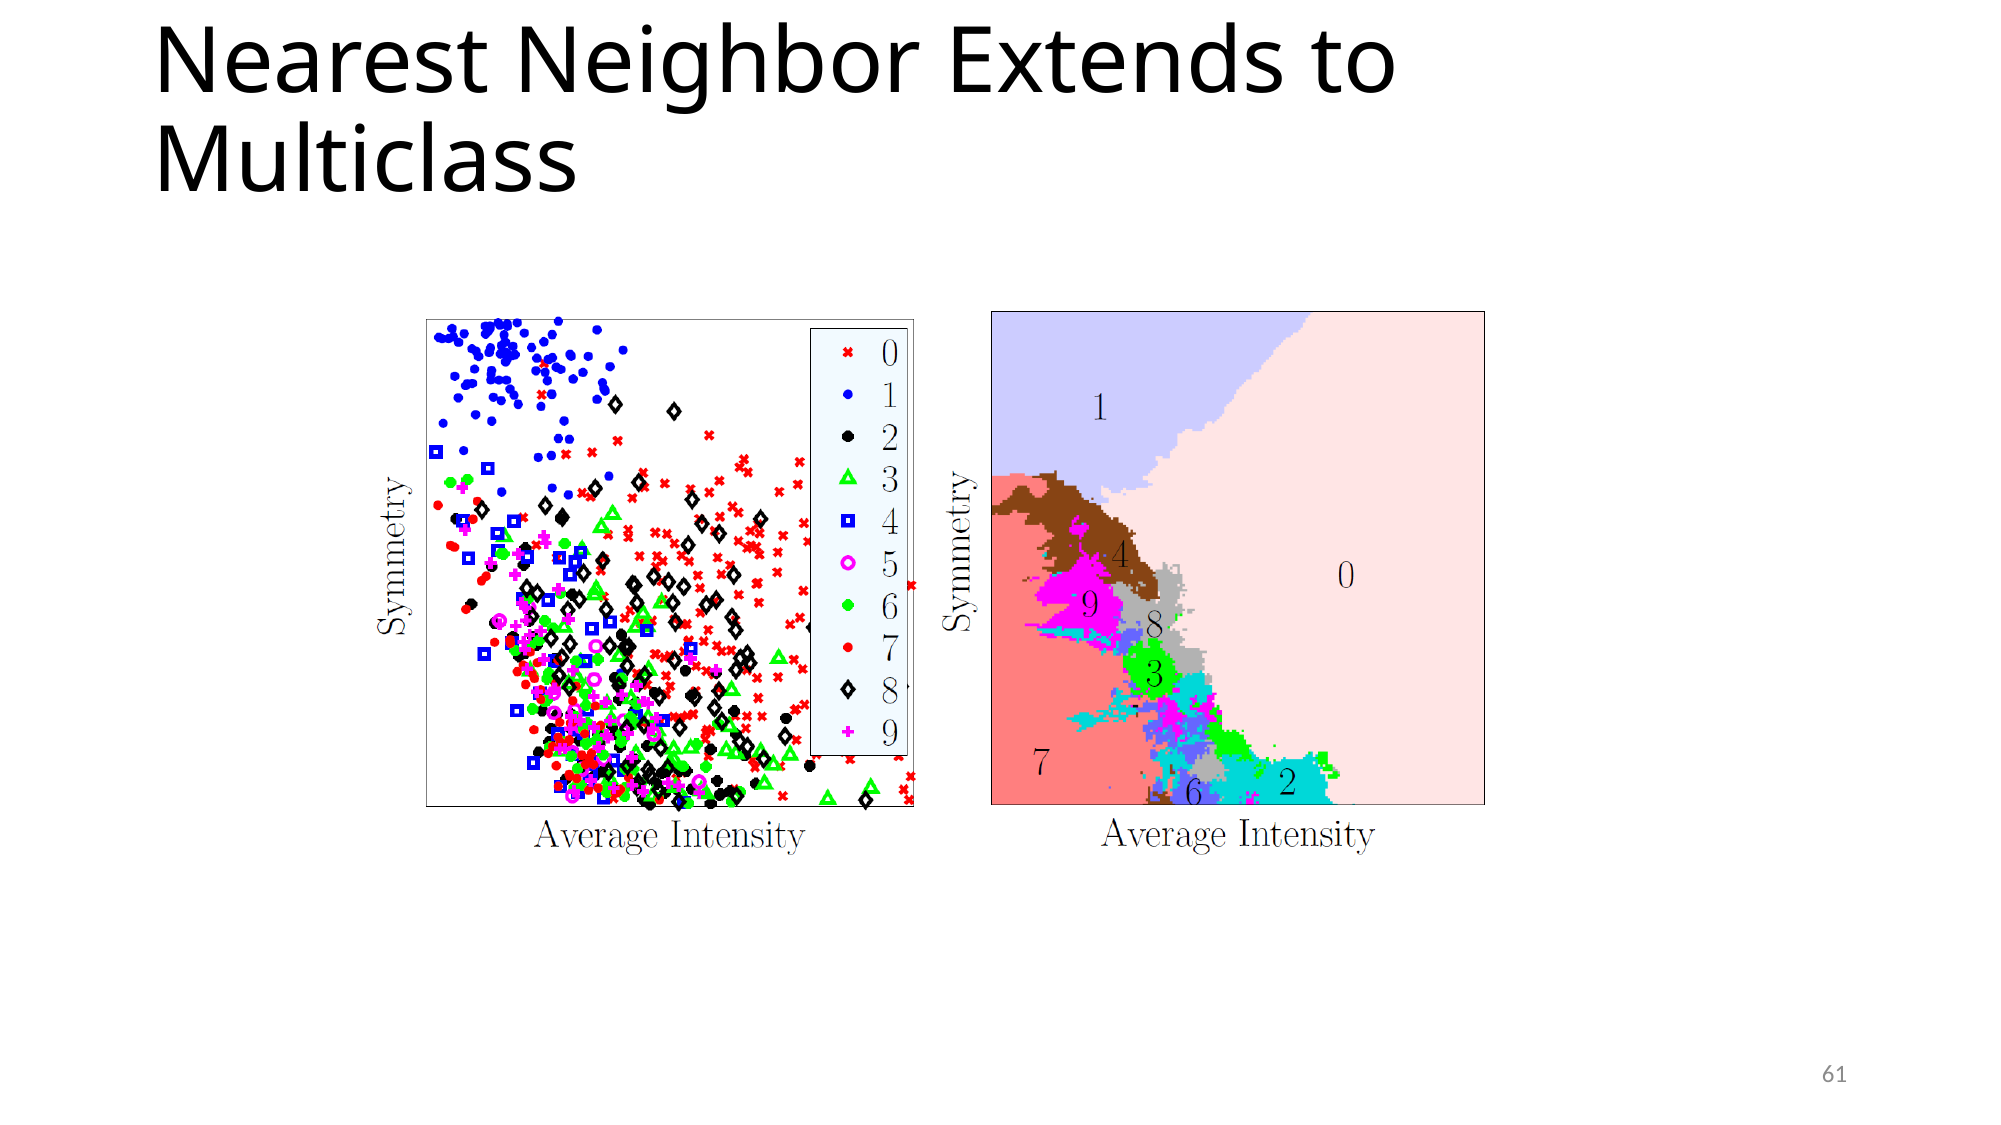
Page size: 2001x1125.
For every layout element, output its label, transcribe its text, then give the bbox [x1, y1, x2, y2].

slide_number 61 [1412, 1042, 1863, 1103]
picture [369, 309, 1499, 858]
title Nearest Neighbor Extends to Multiclass [137, 3, 1863, 221]
